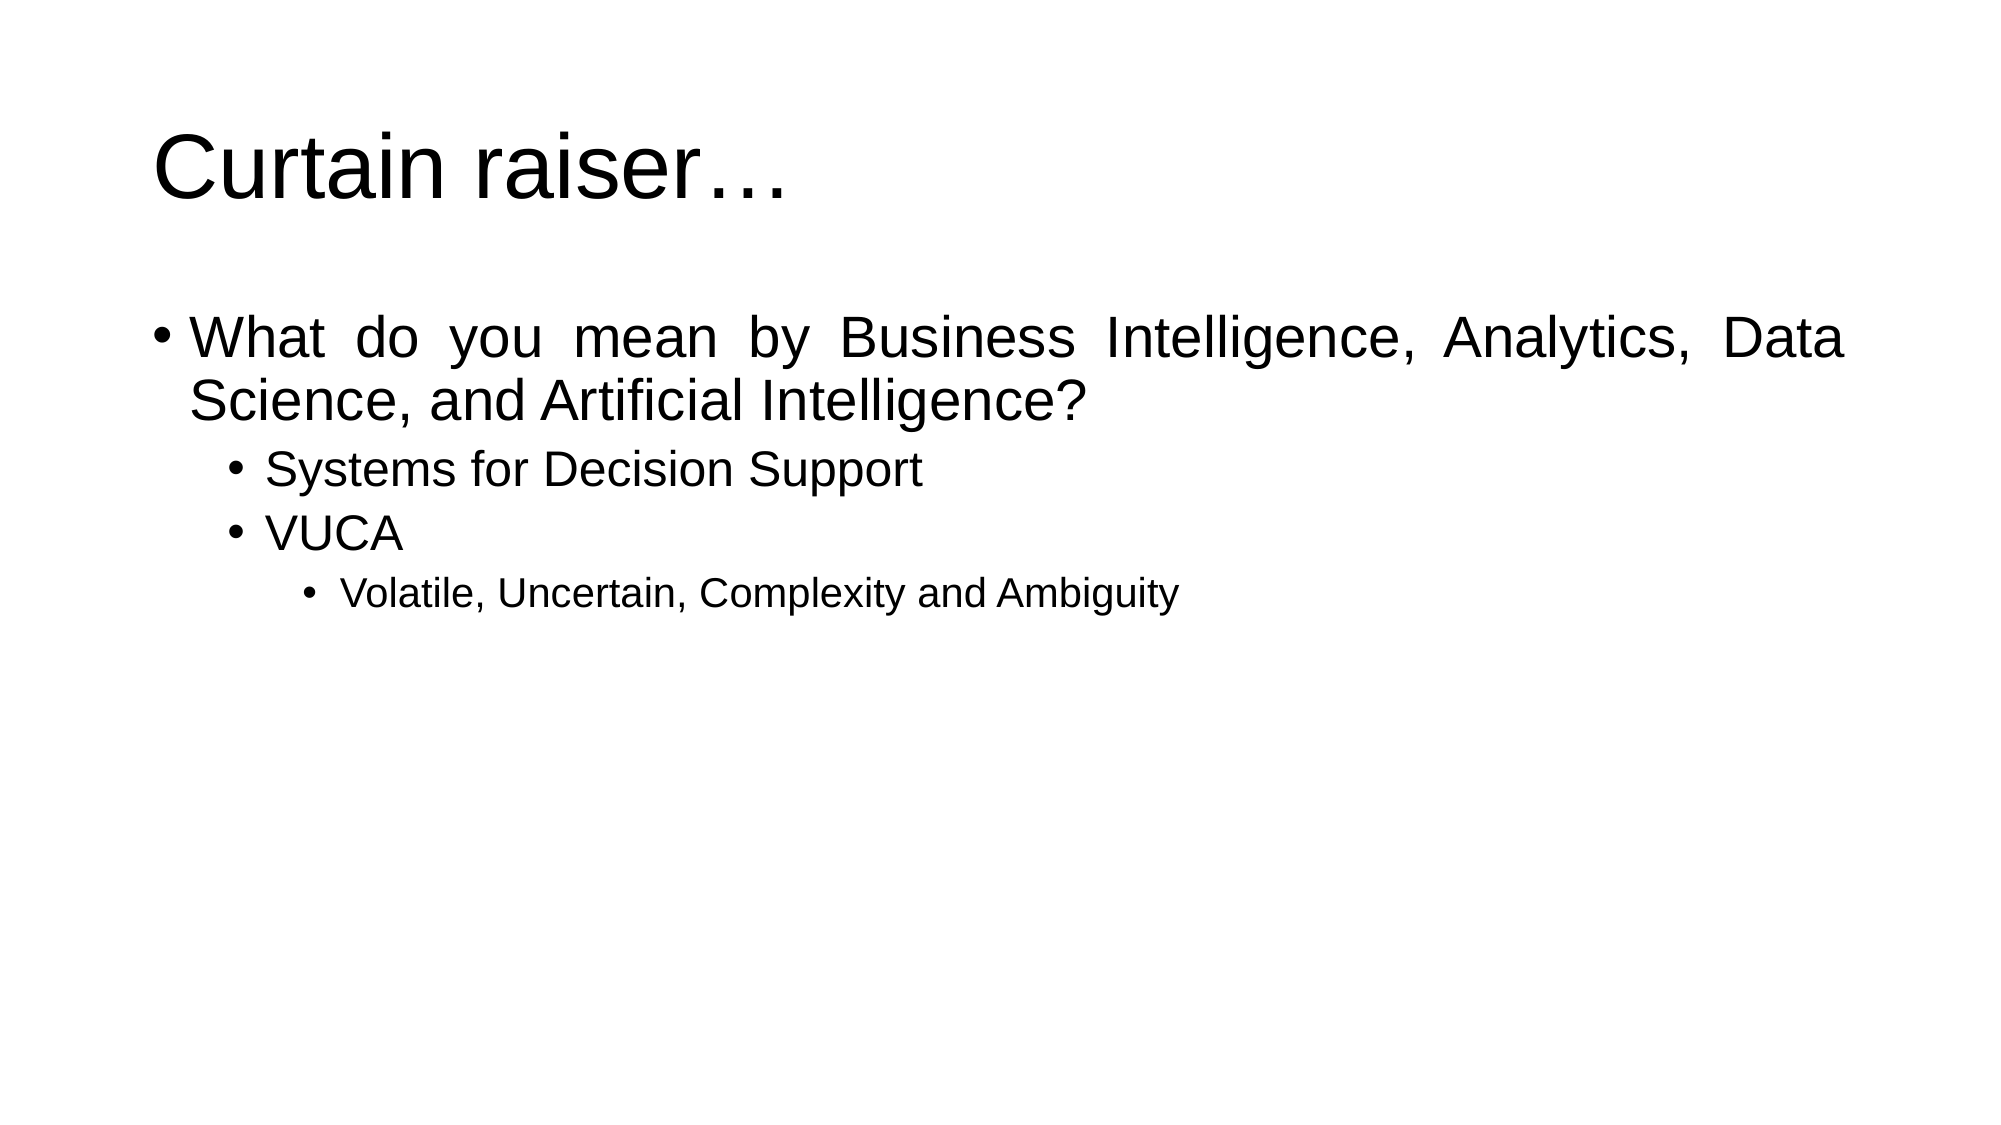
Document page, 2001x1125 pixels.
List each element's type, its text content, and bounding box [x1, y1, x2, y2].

title Curtain raiser… [137, 59, 1863, 278]
list What do you mean by Business Intelligence, Analytics, Data Science, and Artificial Intelligence? Systems for Decision Support VUCA Volatile, Uncertain, Complexity and Ambiguity [137, 299, 1863, 1014]
